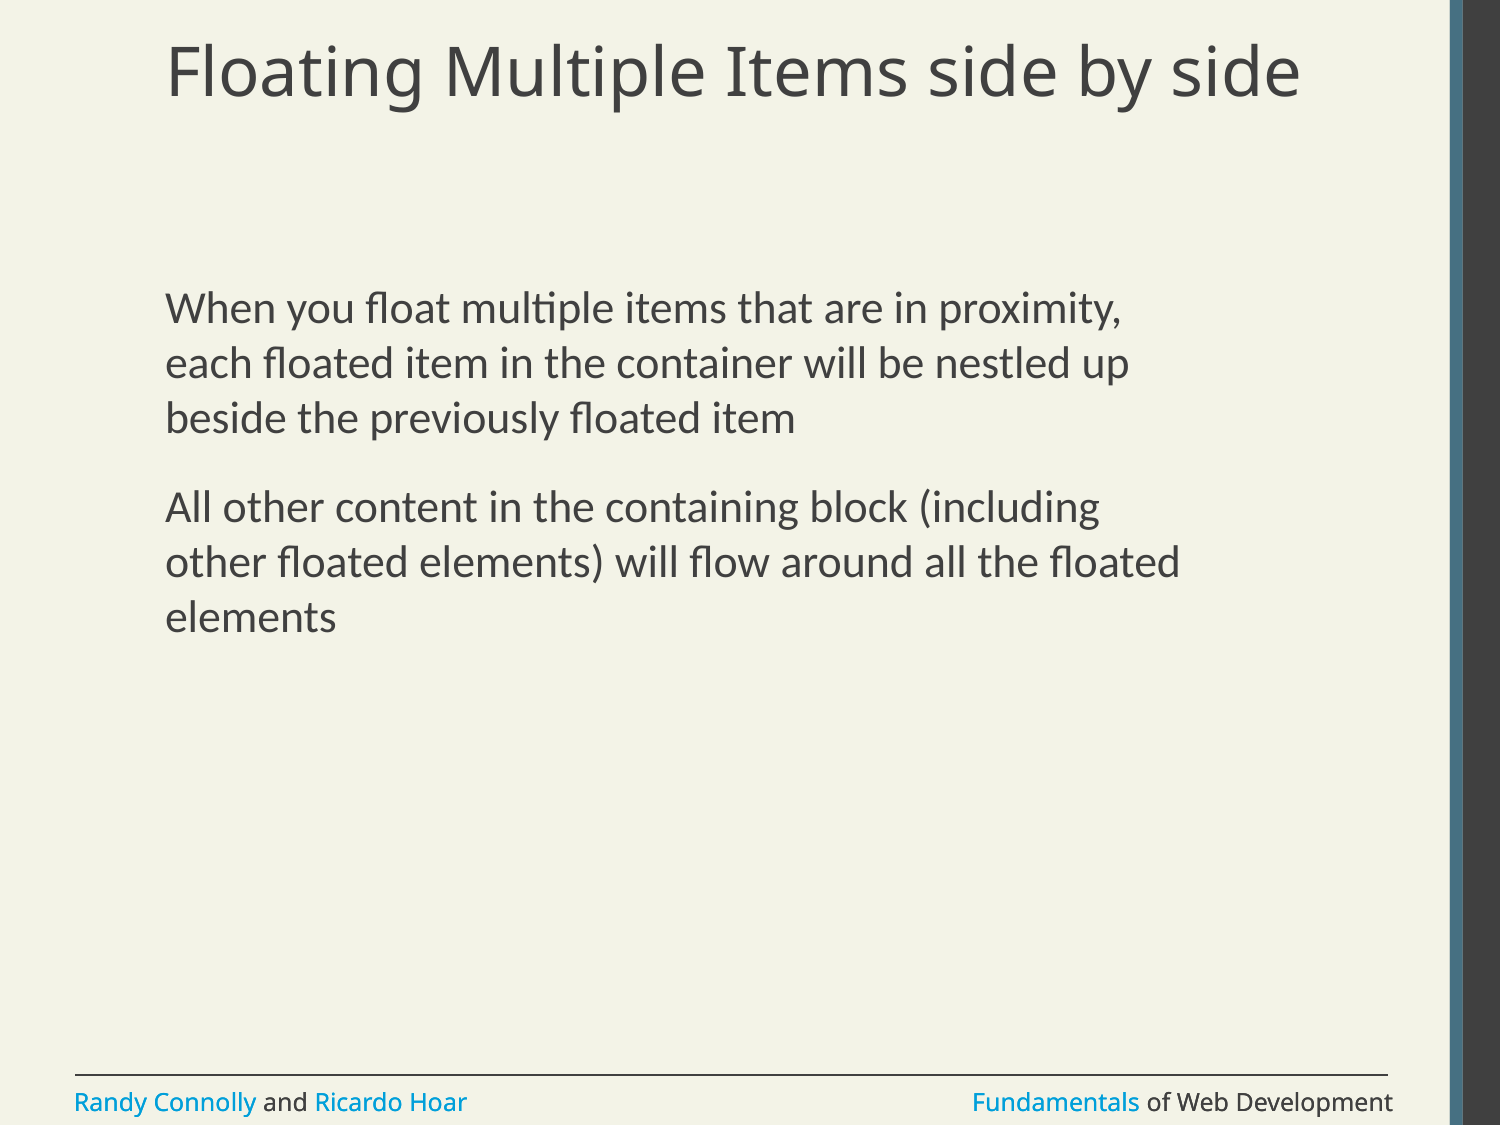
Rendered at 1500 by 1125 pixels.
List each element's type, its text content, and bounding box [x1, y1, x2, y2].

title Floating Multiple Items side by side [150, 20, 1425, 188]
list When you float multiple items that are in proximity, each floated item in the container will be nestled up beside the previously floated item All other content in the containing block (including other floated elements) will flow around all the floated elements [150, 270, 1200, 1013]
